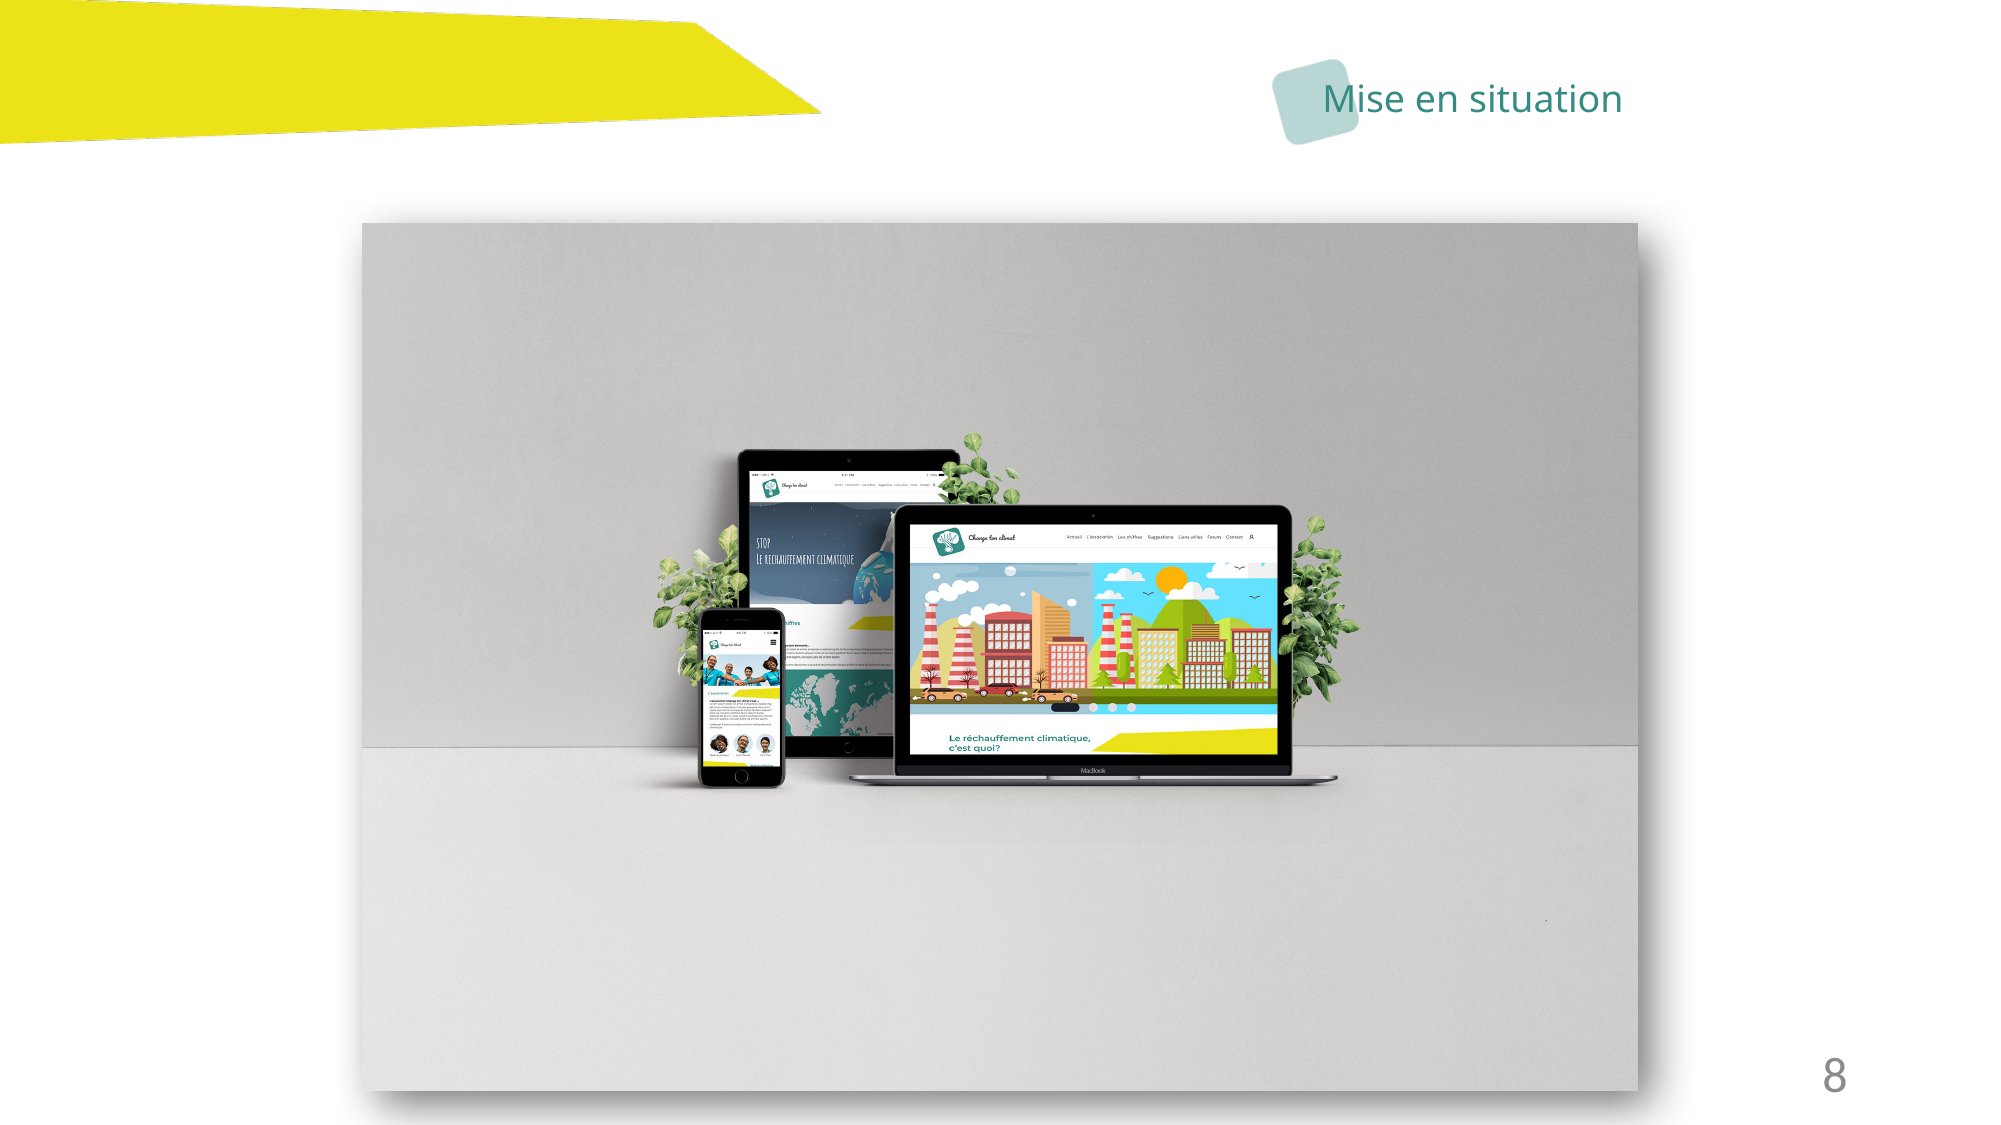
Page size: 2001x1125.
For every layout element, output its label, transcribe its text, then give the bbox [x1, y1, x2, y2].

text_box Mise en situation [1359, 67, 1640, 128]
picture [362, 223, 1638, 1091]
picture [0, 0, 822, 144]
picture [1272, 59, 1359, 145]
slide_number 8 [1680, 1042, 1863, 1103]
